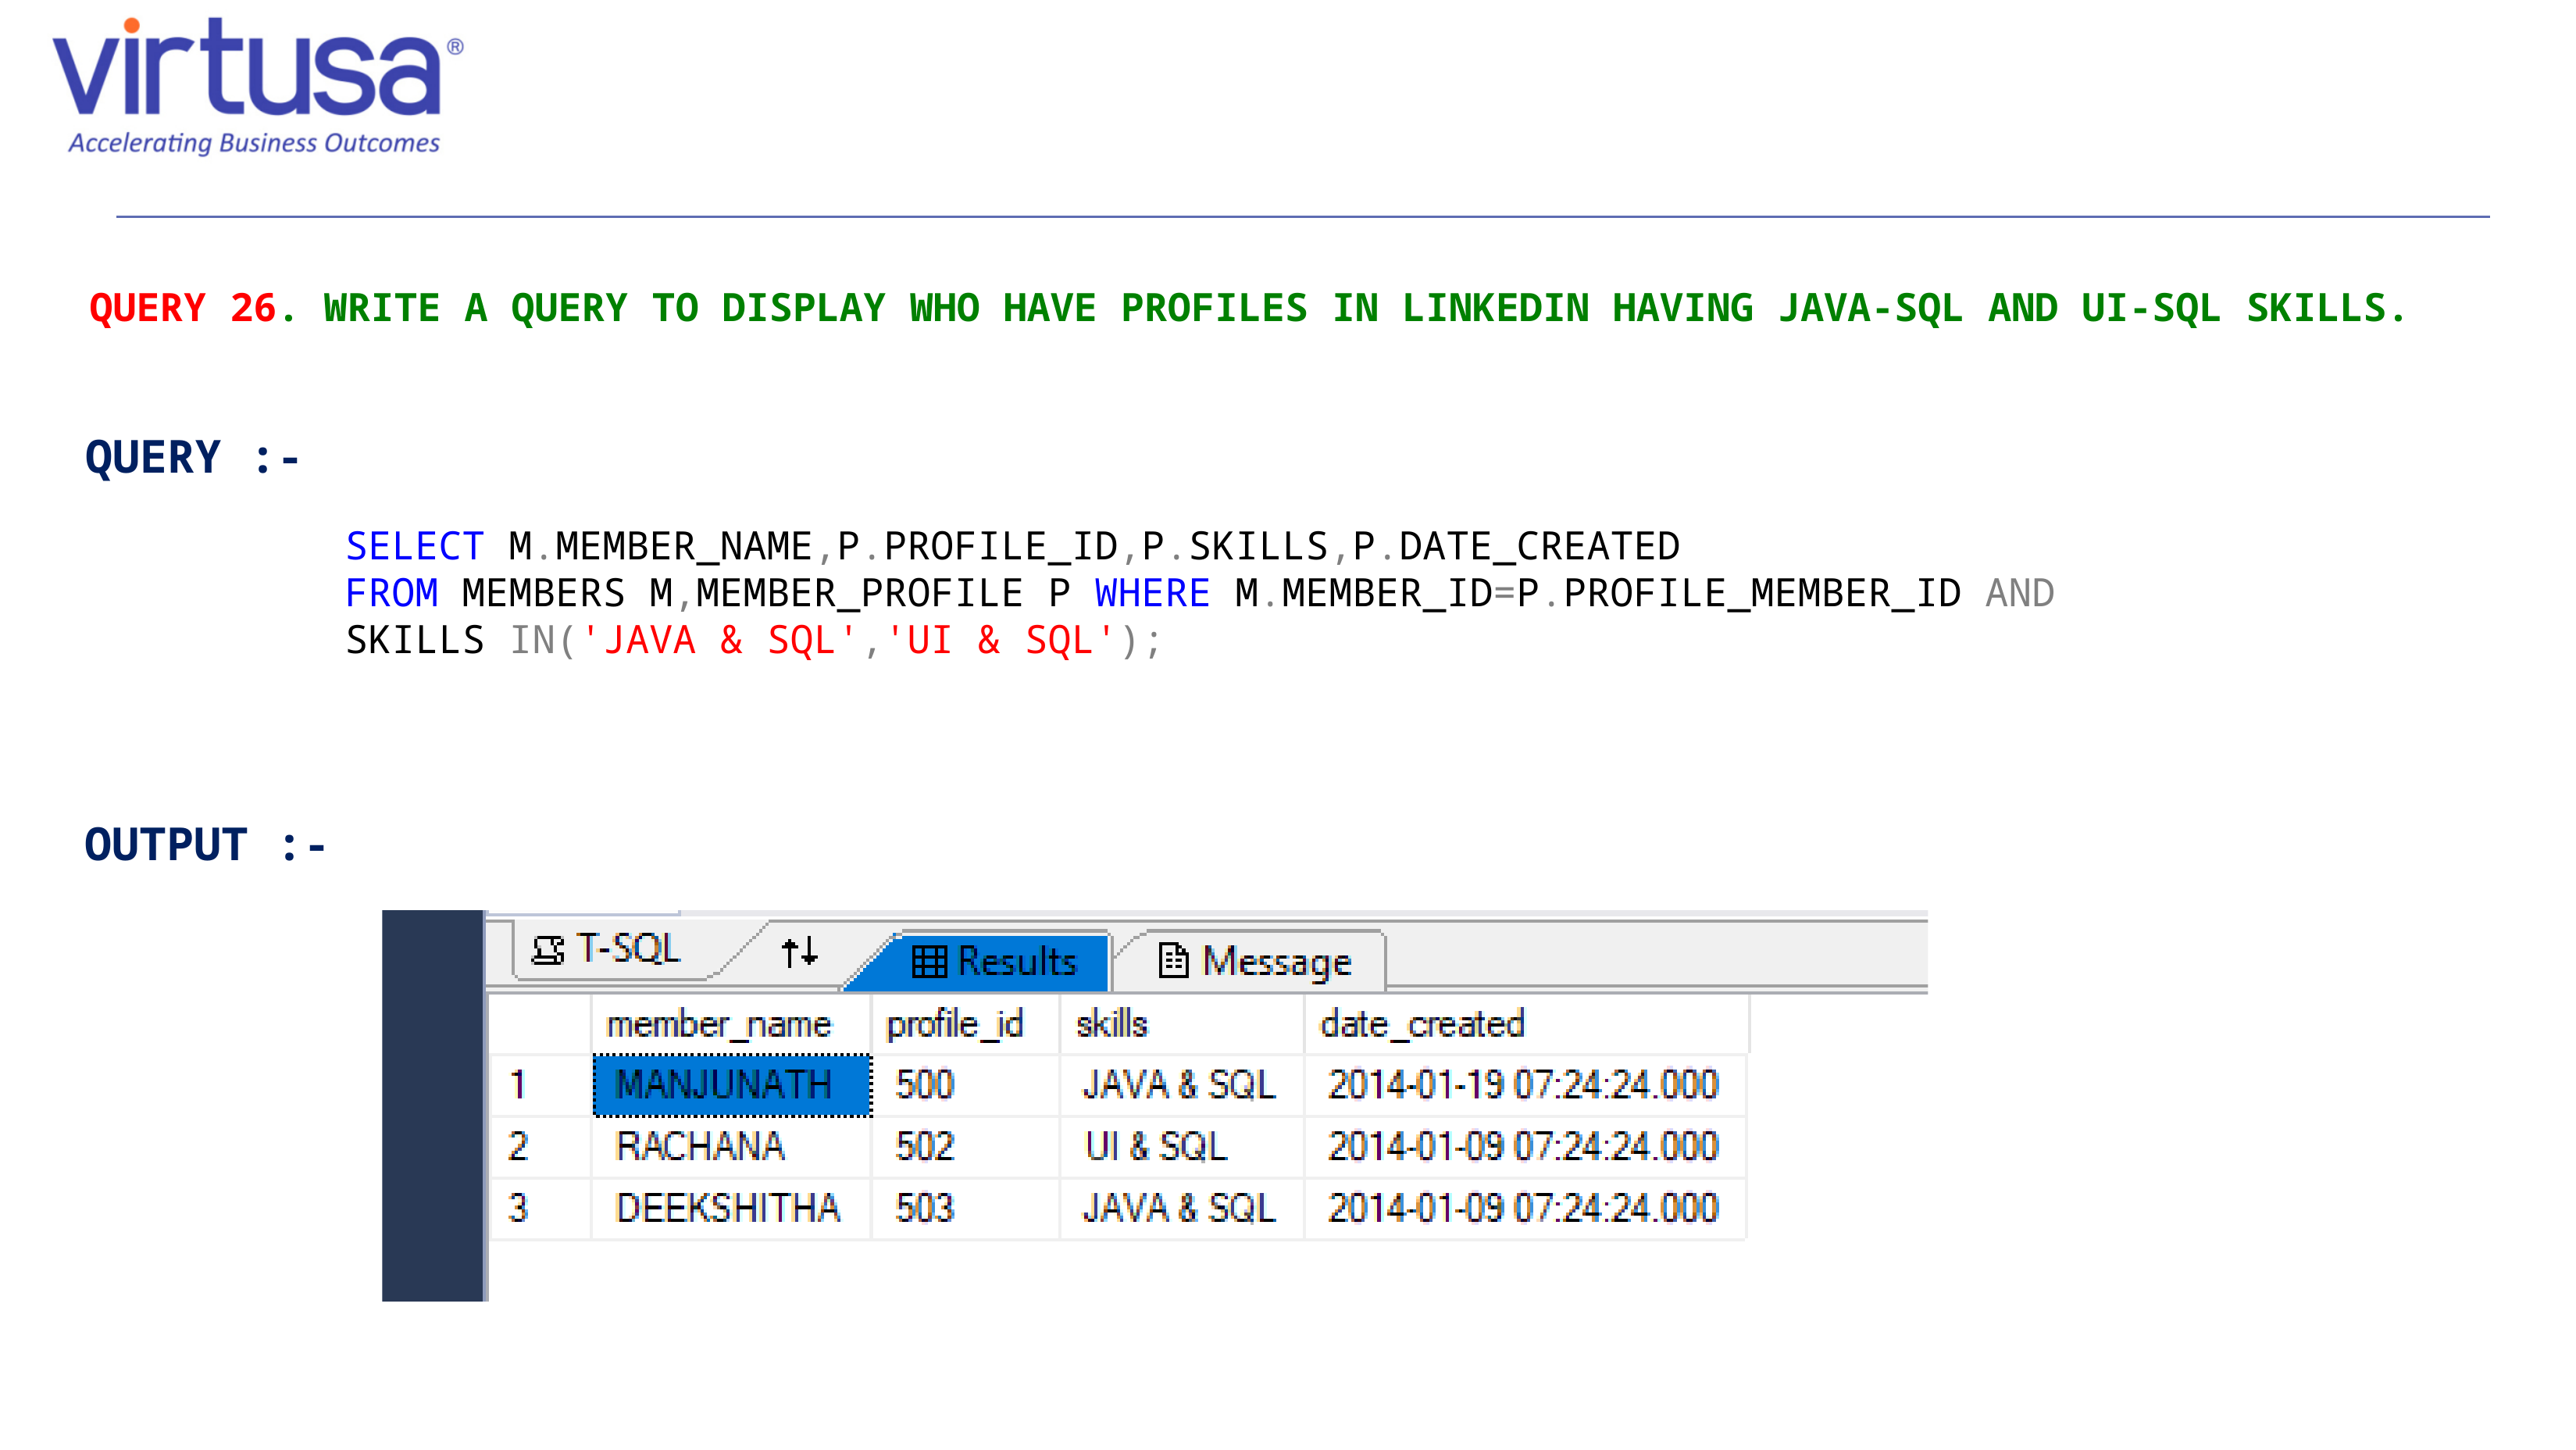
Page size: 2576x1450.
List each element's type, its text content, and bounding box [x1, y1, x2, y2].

picture [382, 909, 1928, 1302]
text_box OUTPUT :- [73, 809, 343, 876]
text_box SELECT M.MEMBER_NAME,P.PROFILE_ID,P.SKILLS,P.DATE_CREATED FROM MEMBERS M,MEMBER_PROFILE P WHERE M.MEMBER_ID=P.PROFILE_MEMBER_ID AND SKILLS IN('JAVA & SQL','UI & SQL'); [333, 515, 2185, 668]
text_box QUERY :- [74, 421, 316, 488]
picture [28, 0, 478, 197]
text_box QUERY 26. WRITE A QUERY TO DISPLAY WHO HAVE PROFILES IN LINKEDIN HAVING JAVA-SQL AND UI-SQL SKILLS. [77, 276, 2576, 335]
